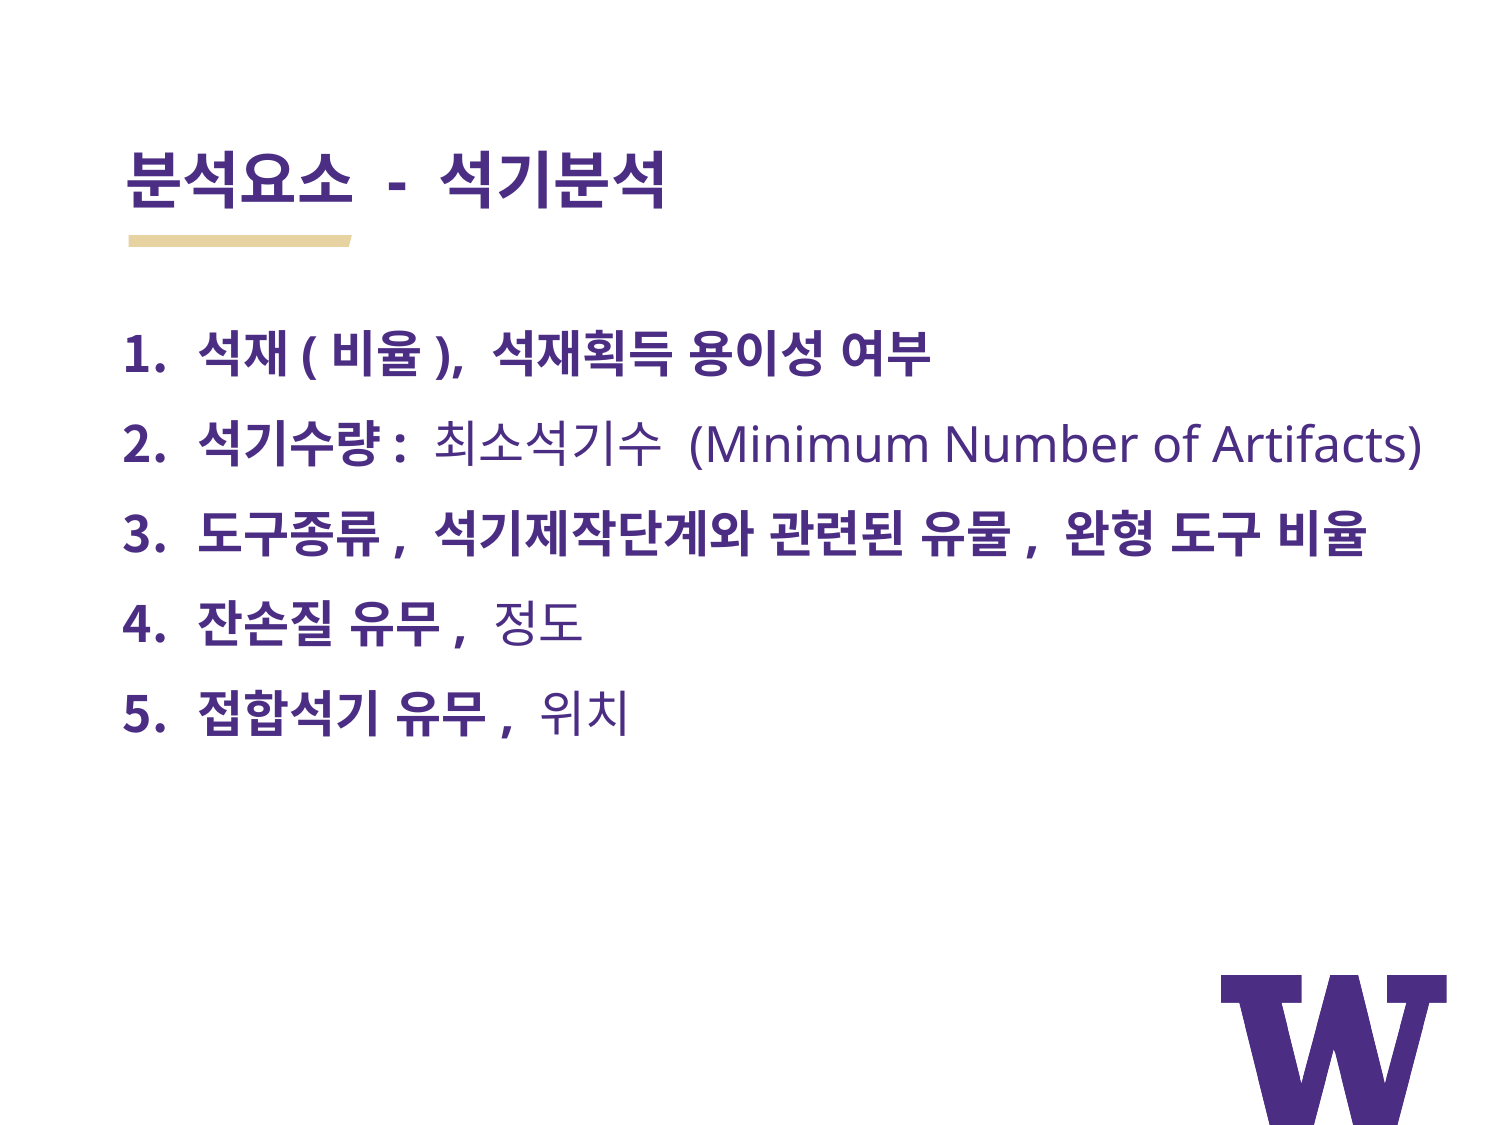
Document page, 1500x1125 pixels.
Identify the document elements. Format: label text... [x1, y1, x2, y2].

picture [128, 235, 352, 247]
picture [1221, 975, 1447, 1125]
title 분석요소 - 석기분석 [110, 60, 1453, 224]
list 석재(비율), 석재획득 용이성 여부 석기수량: 최소석기수 (Minimum Number of Artifacts) 도구종류, 석기제작단계와 관련된 유물, 완형 도구 비율 잔손질 유무, 정도 접합석기 유무, 위치 [108, 284, 1453, 944]
